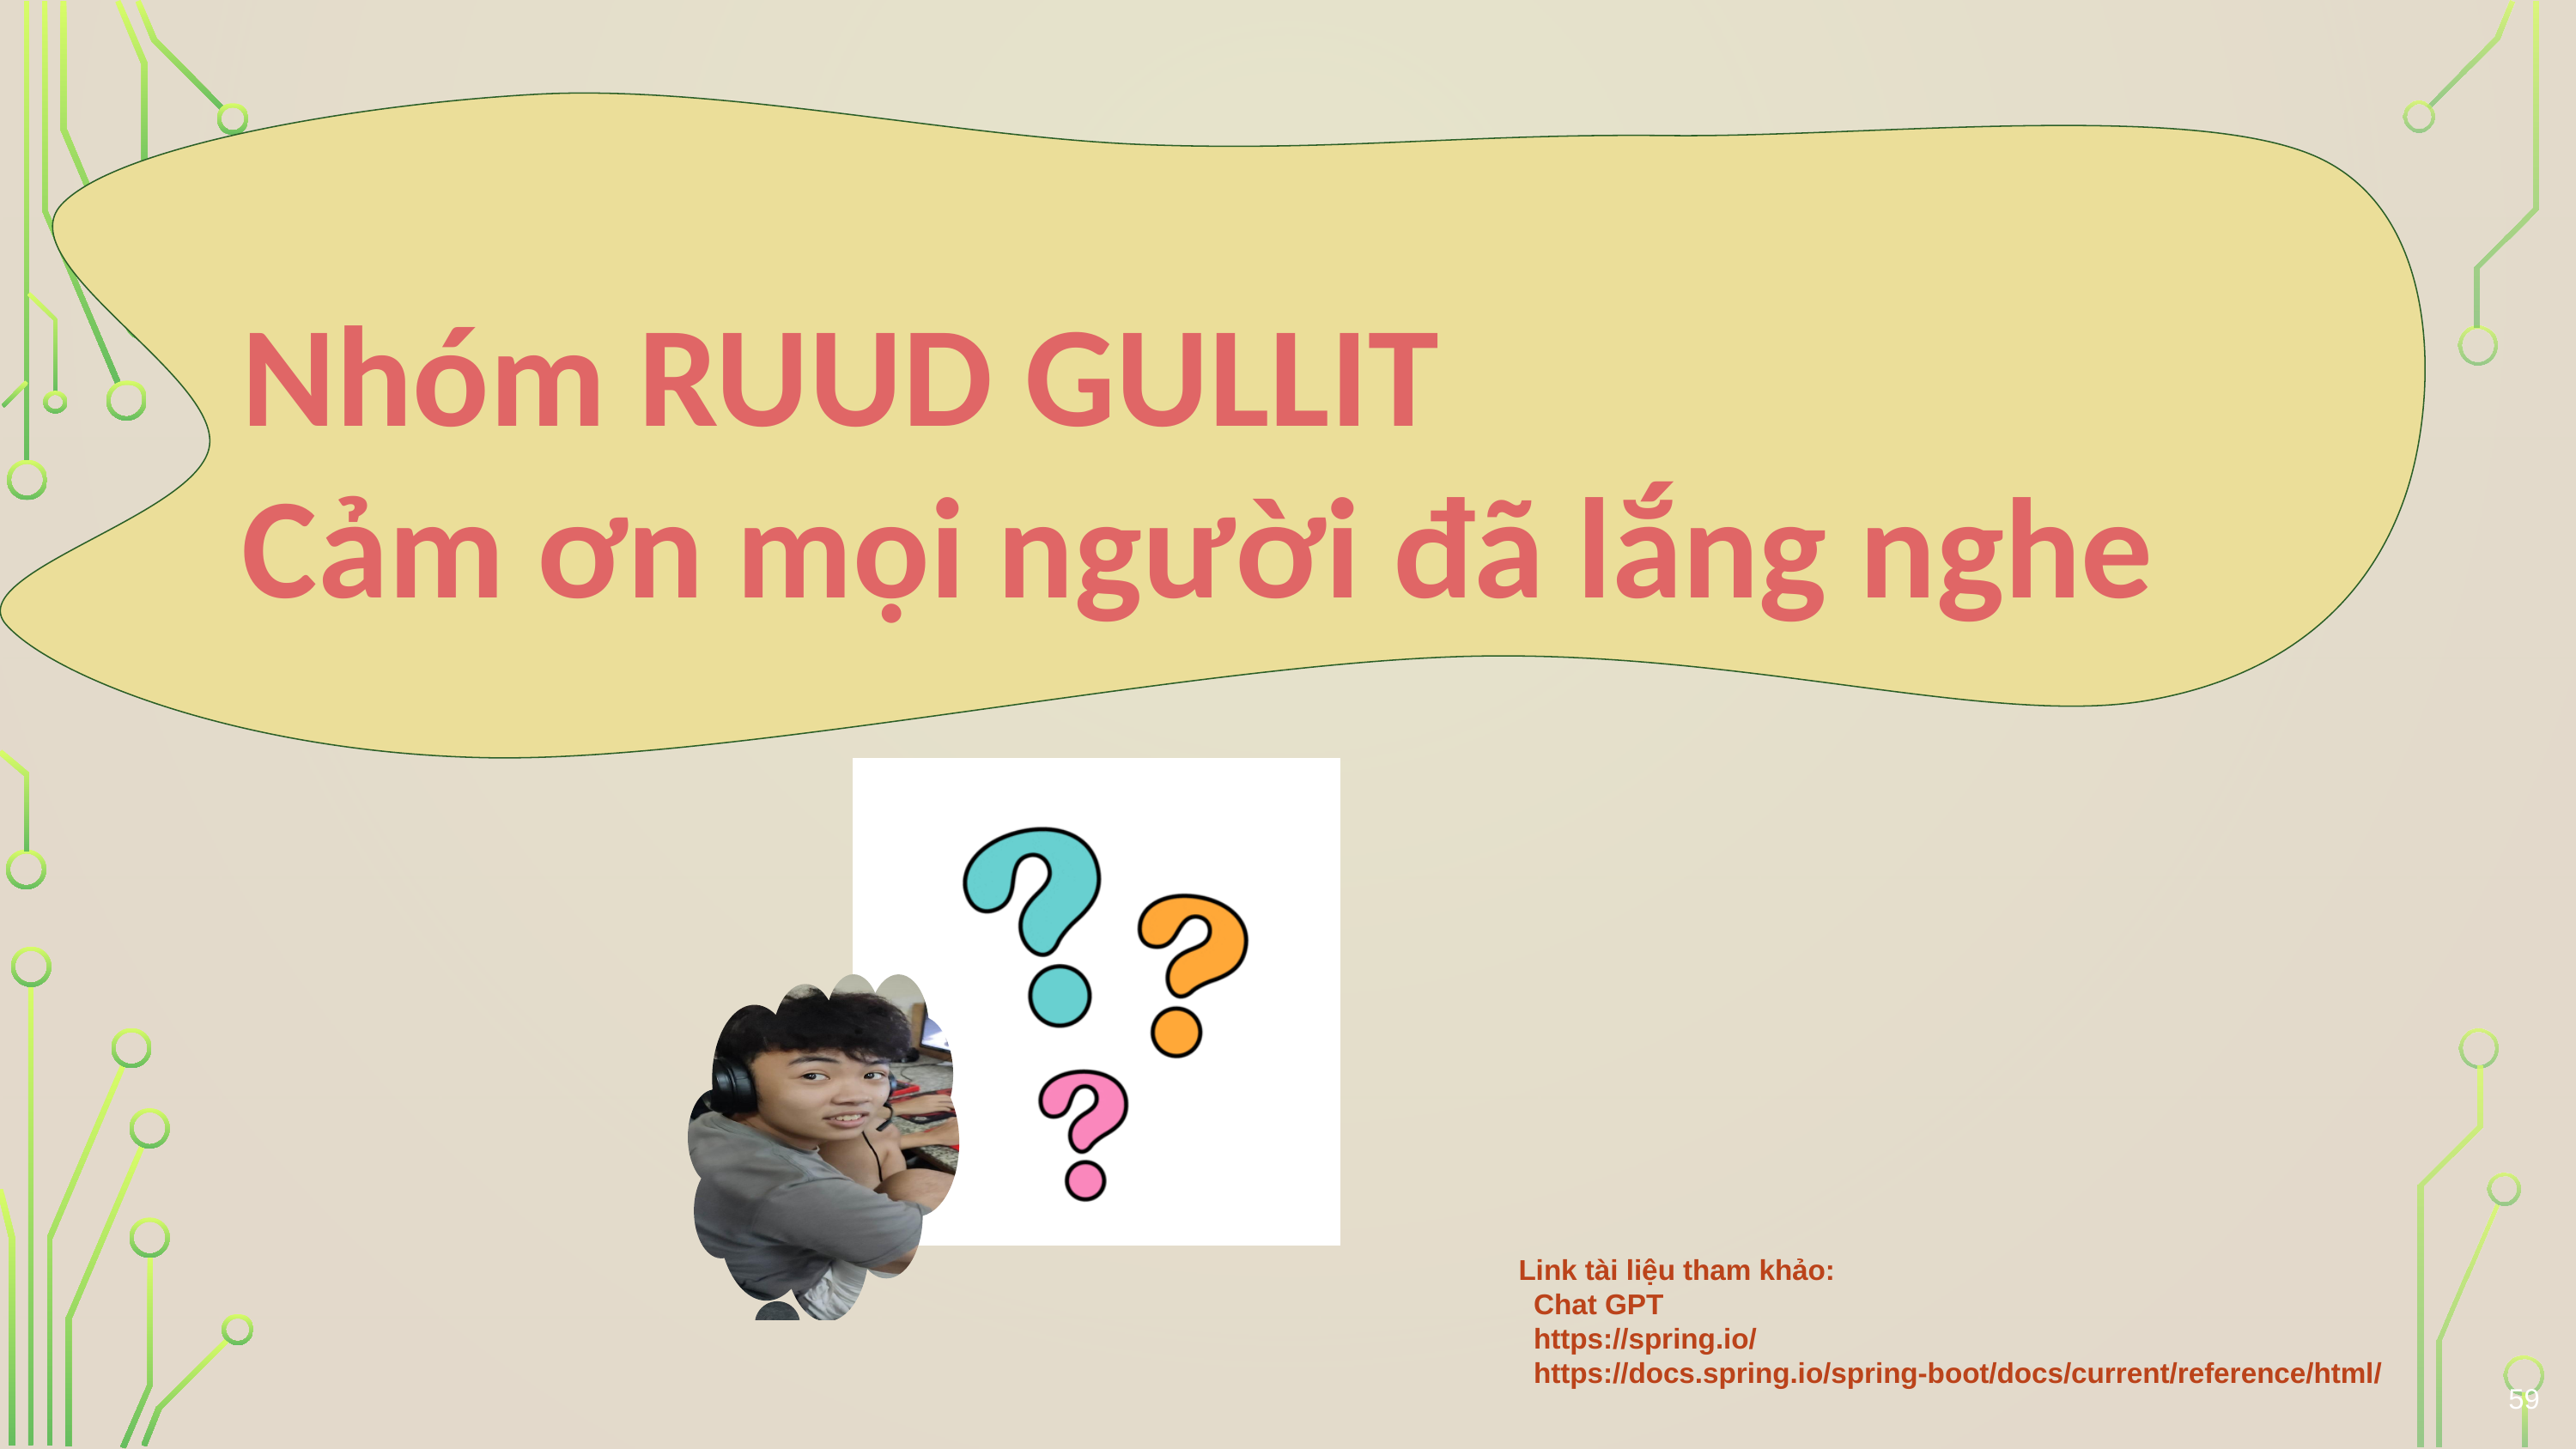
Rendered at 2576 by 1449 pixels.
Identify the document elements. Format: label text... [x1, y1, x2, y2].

text_box [0, 93, 2402, 758]
text_box Nhóm RUUD GULLIT Cảm ơn mọi người đã lắng nghe [228, 245, 2576, 640]
slide_number 59 [2393, 1359, 2553, 1437]
text_box Link tài liệu tham khảo: Chat GPT https://spring.io/ https://docs.spring.io/spring-boot/docs/current/reference/html/ [1505, 1220, 2417, 1421]
picture [688, 758, 1341, 1321]
